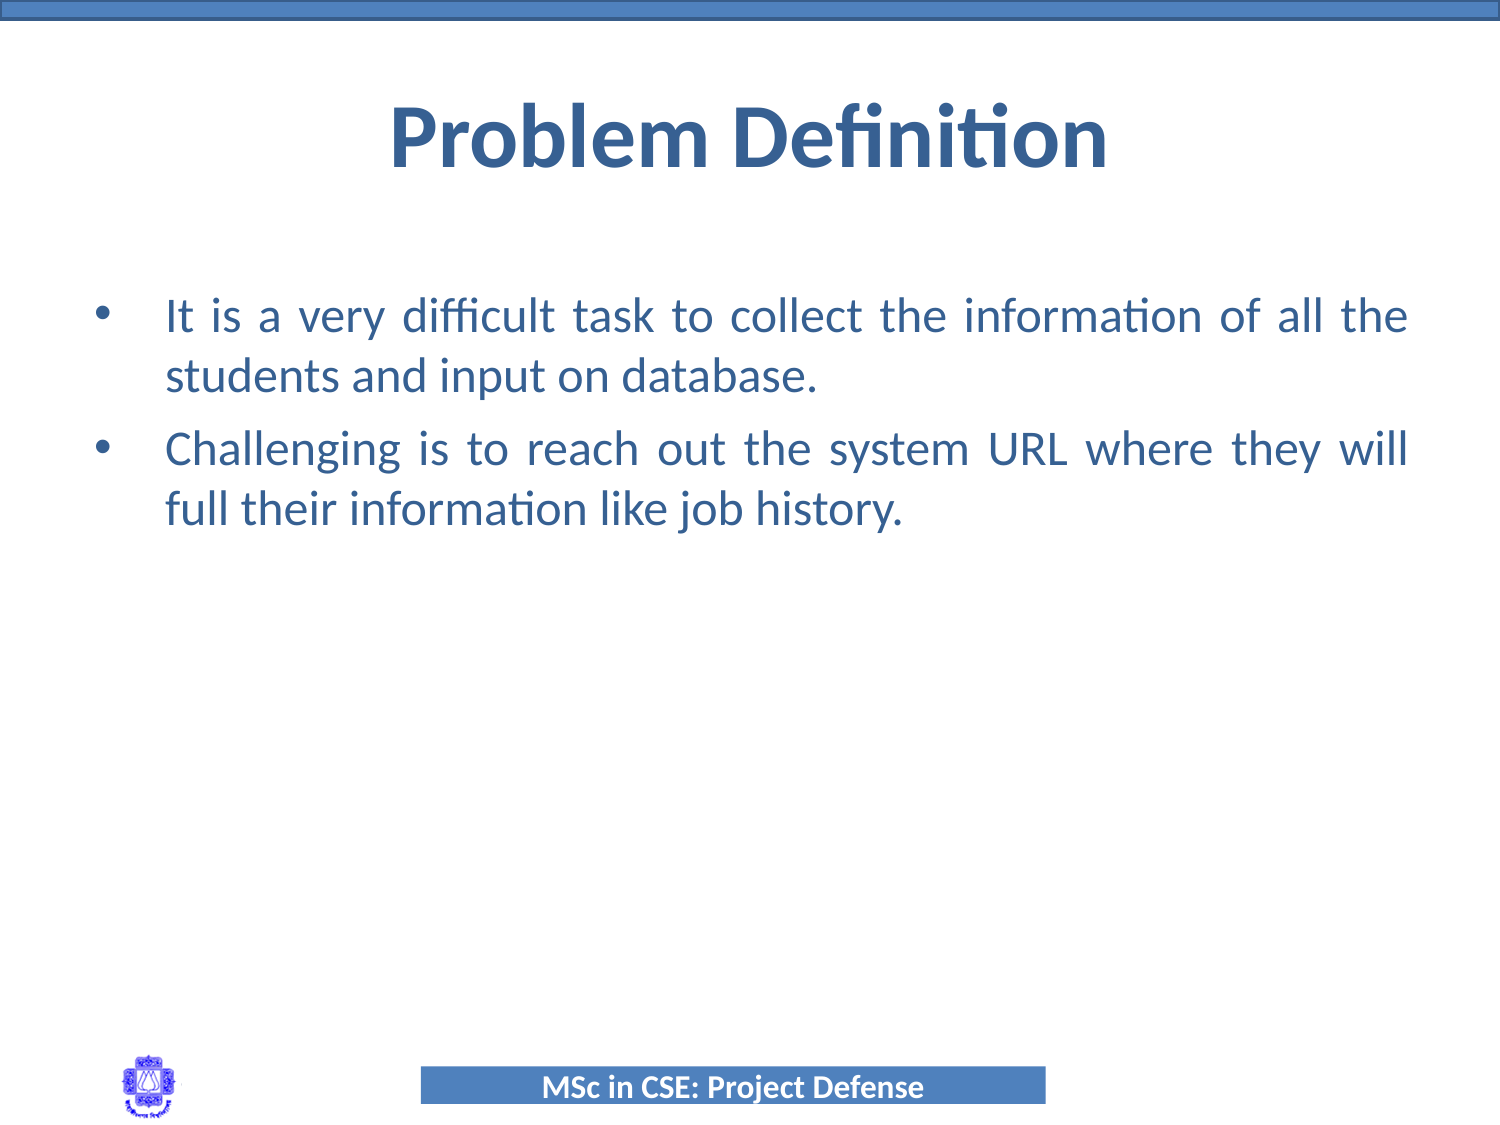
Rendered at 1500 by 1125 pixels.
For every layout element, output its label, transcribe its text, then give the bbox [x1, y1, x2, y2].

title Problem Definition [75, 37, 1425, 225]
list It is a very difficult task to collect the information of all the students and input on database. Challenging is to reach out the system URL where they will full their information like job history. [75, 275, 1425, 925]
picture [111, 1049, 188, 1125]
